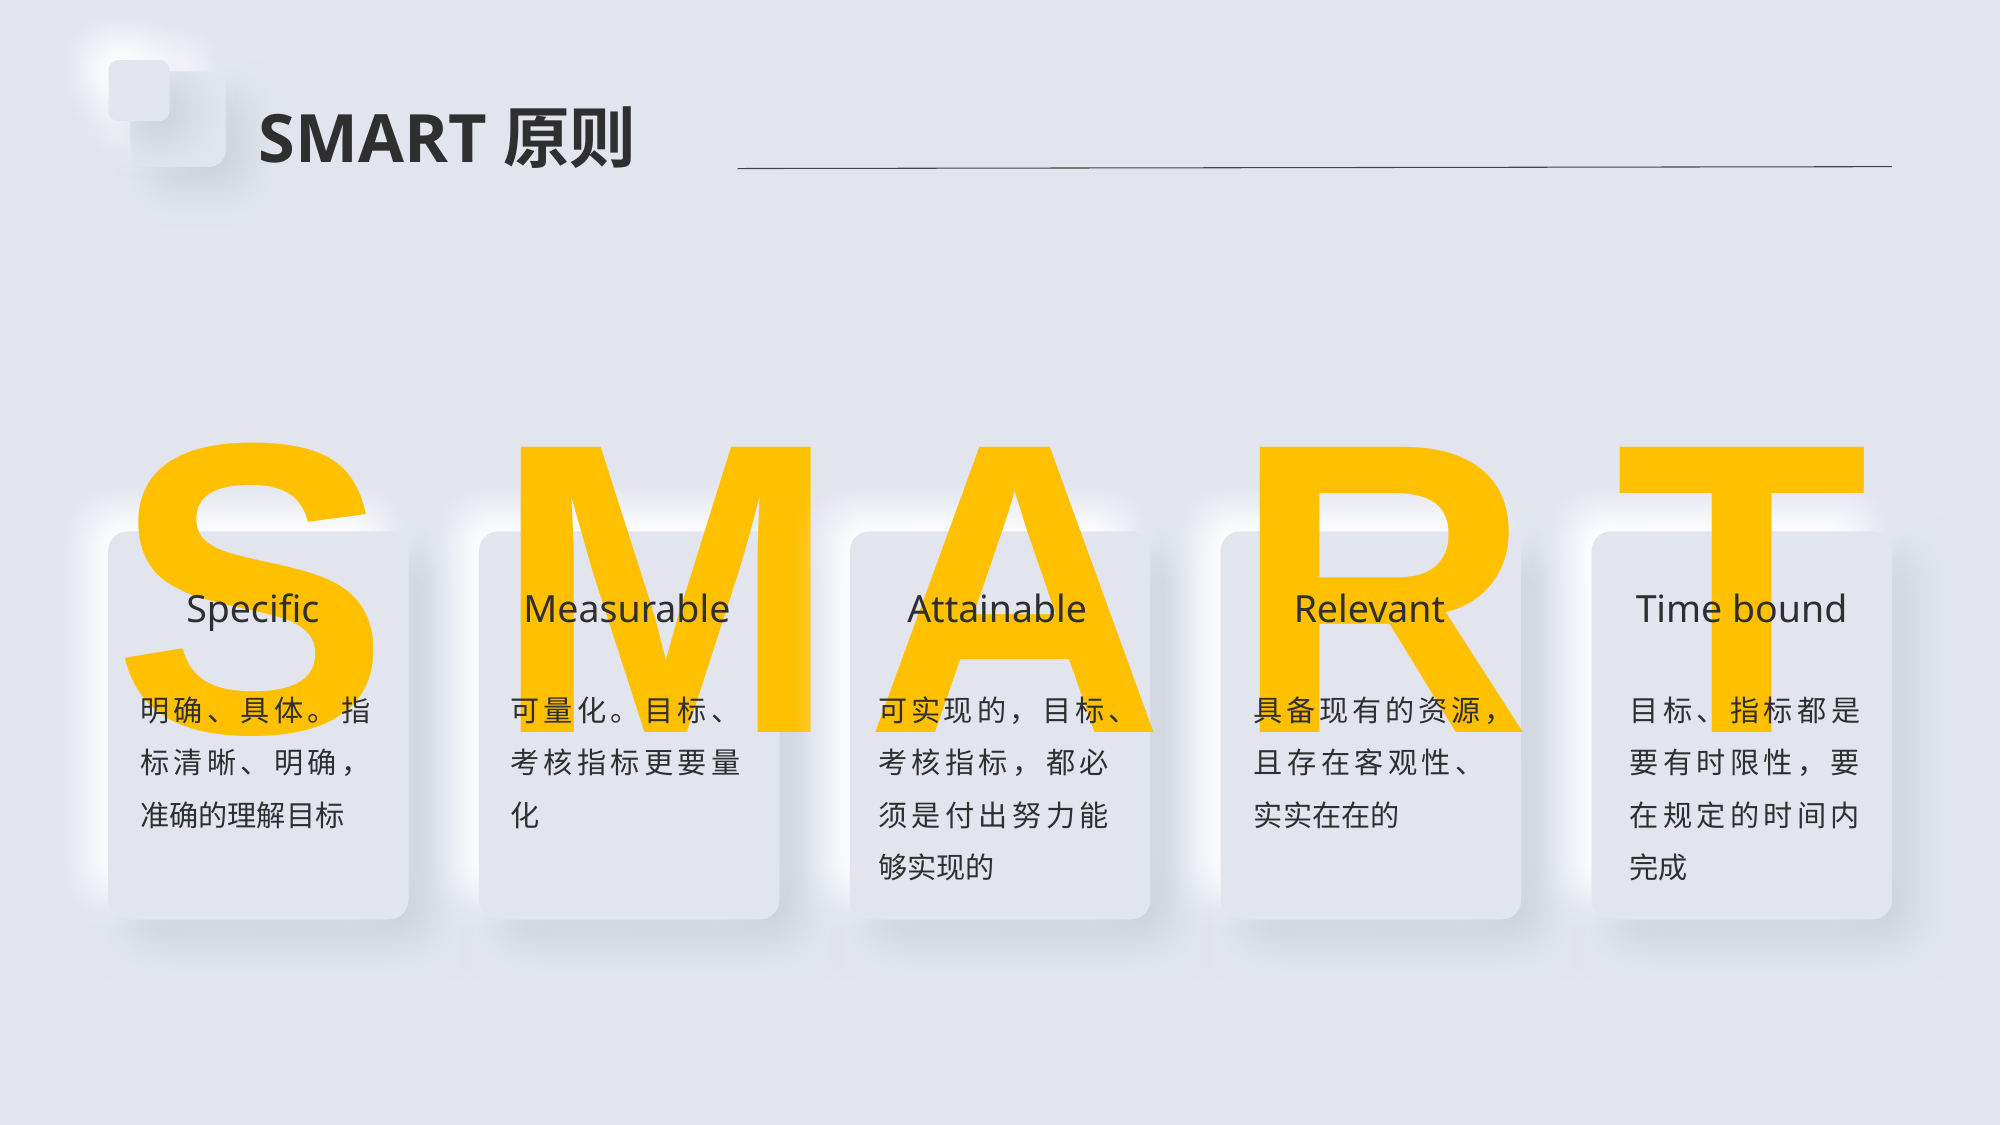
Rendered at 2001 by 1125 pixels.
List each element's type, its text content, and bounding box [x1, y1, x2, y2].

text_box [849, 61, 1152, 920]
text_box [478, 61, 780, 920]
list SMART原则 [1152, 105, 1211, 178]
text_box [98, 61, 409, 920]
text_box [1563, 61, 1921, 920]
list SMART原则 [409, 105, 478, 178]
list SMART原则 [780, 105, 849, 178]
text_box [1217, 61, 1521, 920]
